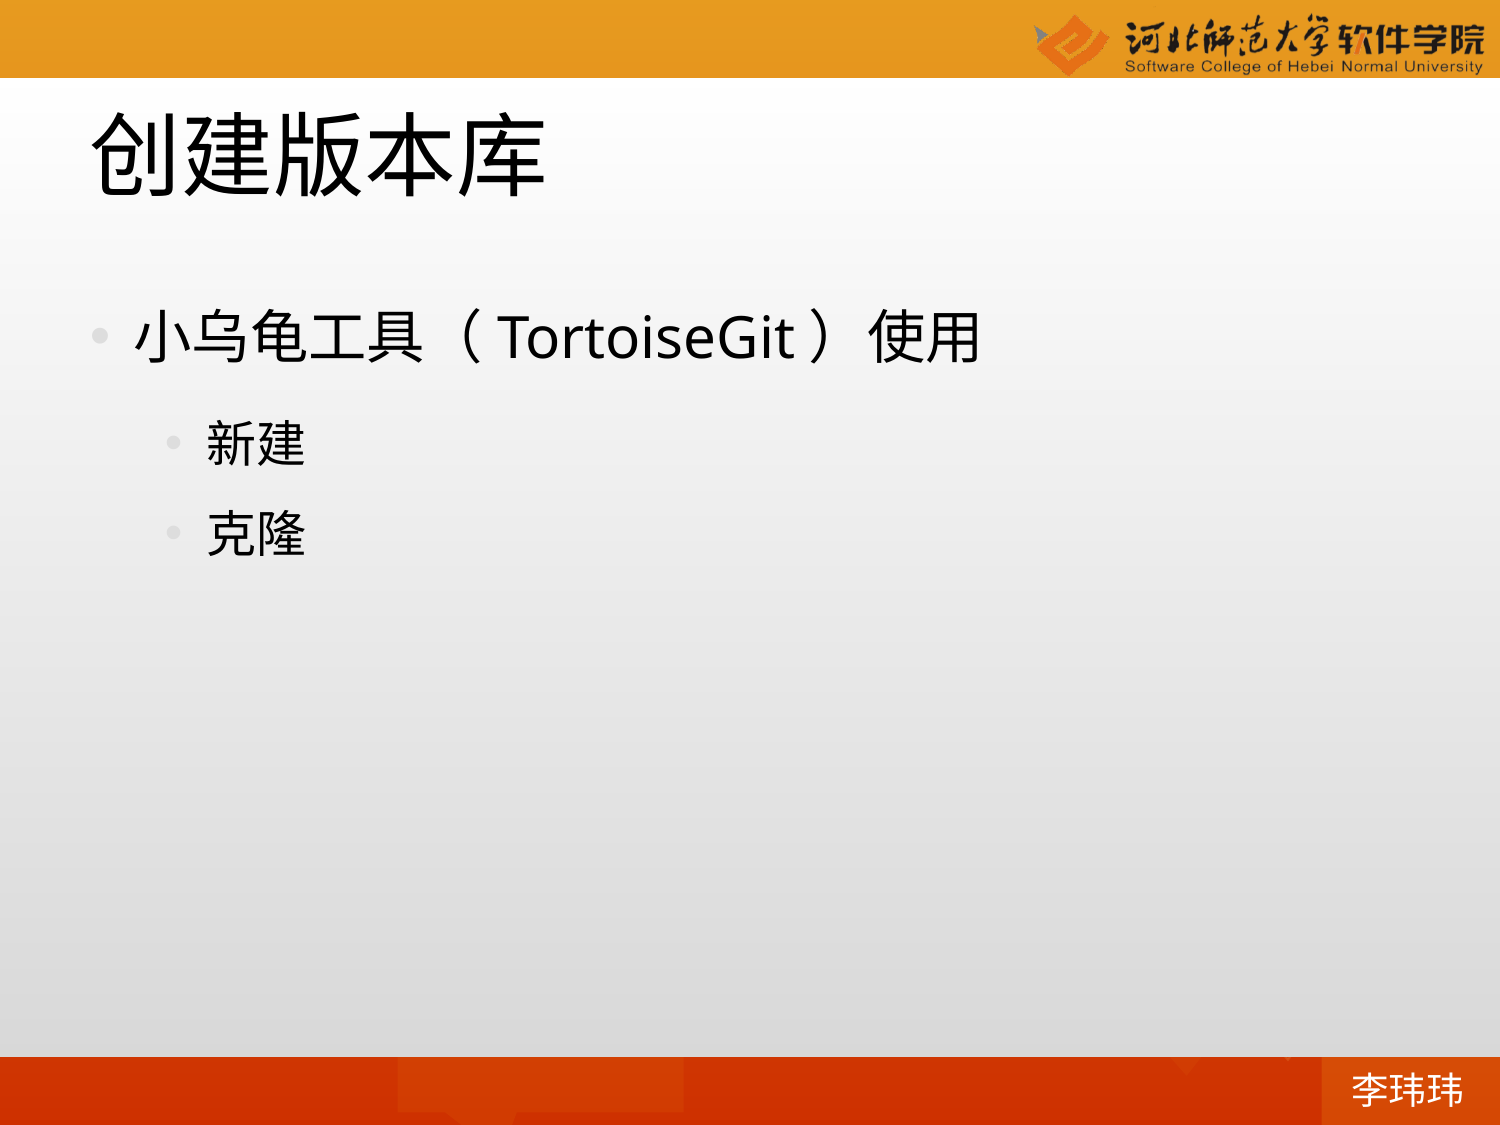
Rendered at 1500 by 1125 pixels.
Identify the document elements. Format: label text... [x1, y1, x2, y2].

text_box [0, 78, 1500, 1057]
list 小乌龟工具（TortoiseGit）使用 新建 克隆 [75, 292, 1425, 968]
title 创建版本库 [75, 58, 1425, 247]
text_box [1028, 4, 1500, 79]
